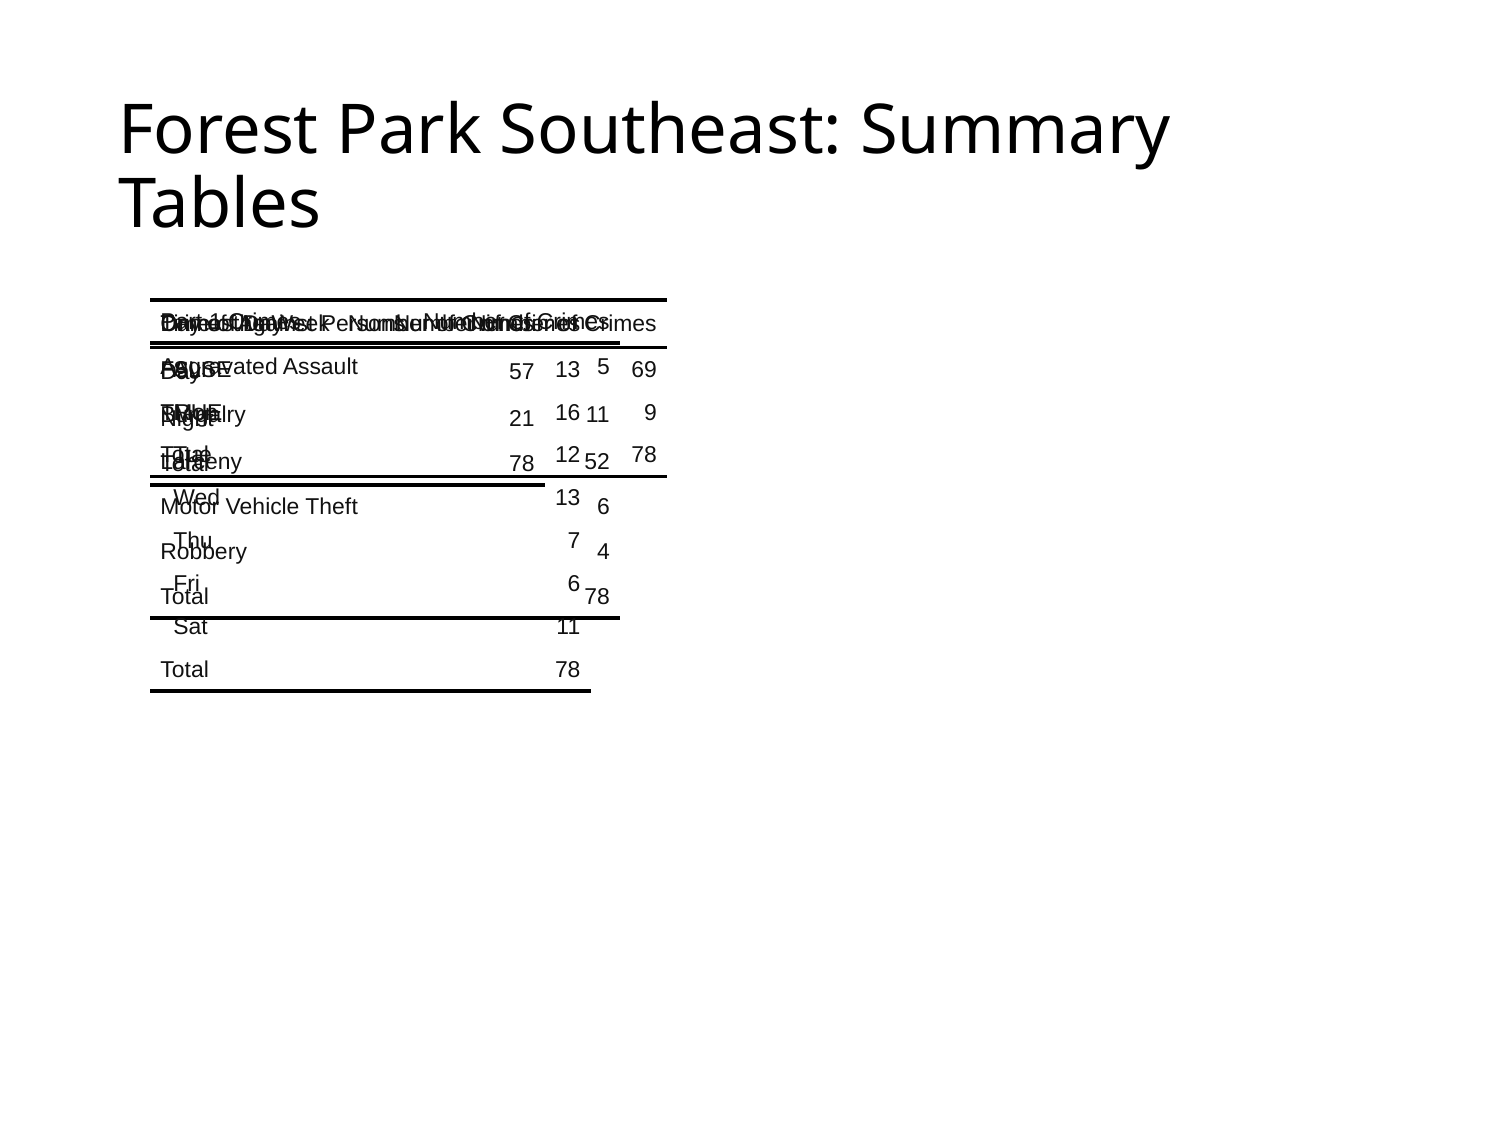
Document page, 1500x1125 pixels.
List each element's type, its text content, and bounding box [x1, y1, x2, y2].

table_header Number of Crimes [316, 302, 545, 346]
table_cell Night [150, 395, 316, 442]
table_cell Fri [150, 562, 362, 605]
table_header Time of Day [150, 302, 316, 346]
table_cell 78 [316, 442, 545, 483]
table_cell 78 [591, 575, 620, 616]
table_cell 7 [362, 519, 591, 562]
table_cell 11 [362, 605, 591, 648]
table_header Number of Crimes [545, 302, 667, 346]
table_cell 21 [316, 395, 545, 442]
table_cell 78 [362, 648, 591, 689]
table_cell Sat [150, 605, 362, 648]
table_cell Total [150, 442, 316, 483]
table_cell 57 [316, 349, 545, 395]
table_cell 52 [591, 478, 620, 485]
table_cell 69 [545, 349, 667, 391]
table_cell Thu [150, 519, 362, 562]
table_cell Total [150, 648, 362, 689]
table_cell 6 [591, 485, 620, 528]
table_cell 6 [362, 562, 591, 605]
table_cell 9 [545, 391, 667, 434]
title Forest Park Southeast: Summary Tables [103, 59, 1397, 278]
table_cell 4 [591, 528, 620, 575]
table_cell Day [150, 349, 316, 395]
table_cell 13 [362, 478, 591, 519]
table_cell 78 [545, 434, 667, 475]
table_cell Wed [150, 487, 362, 519]
